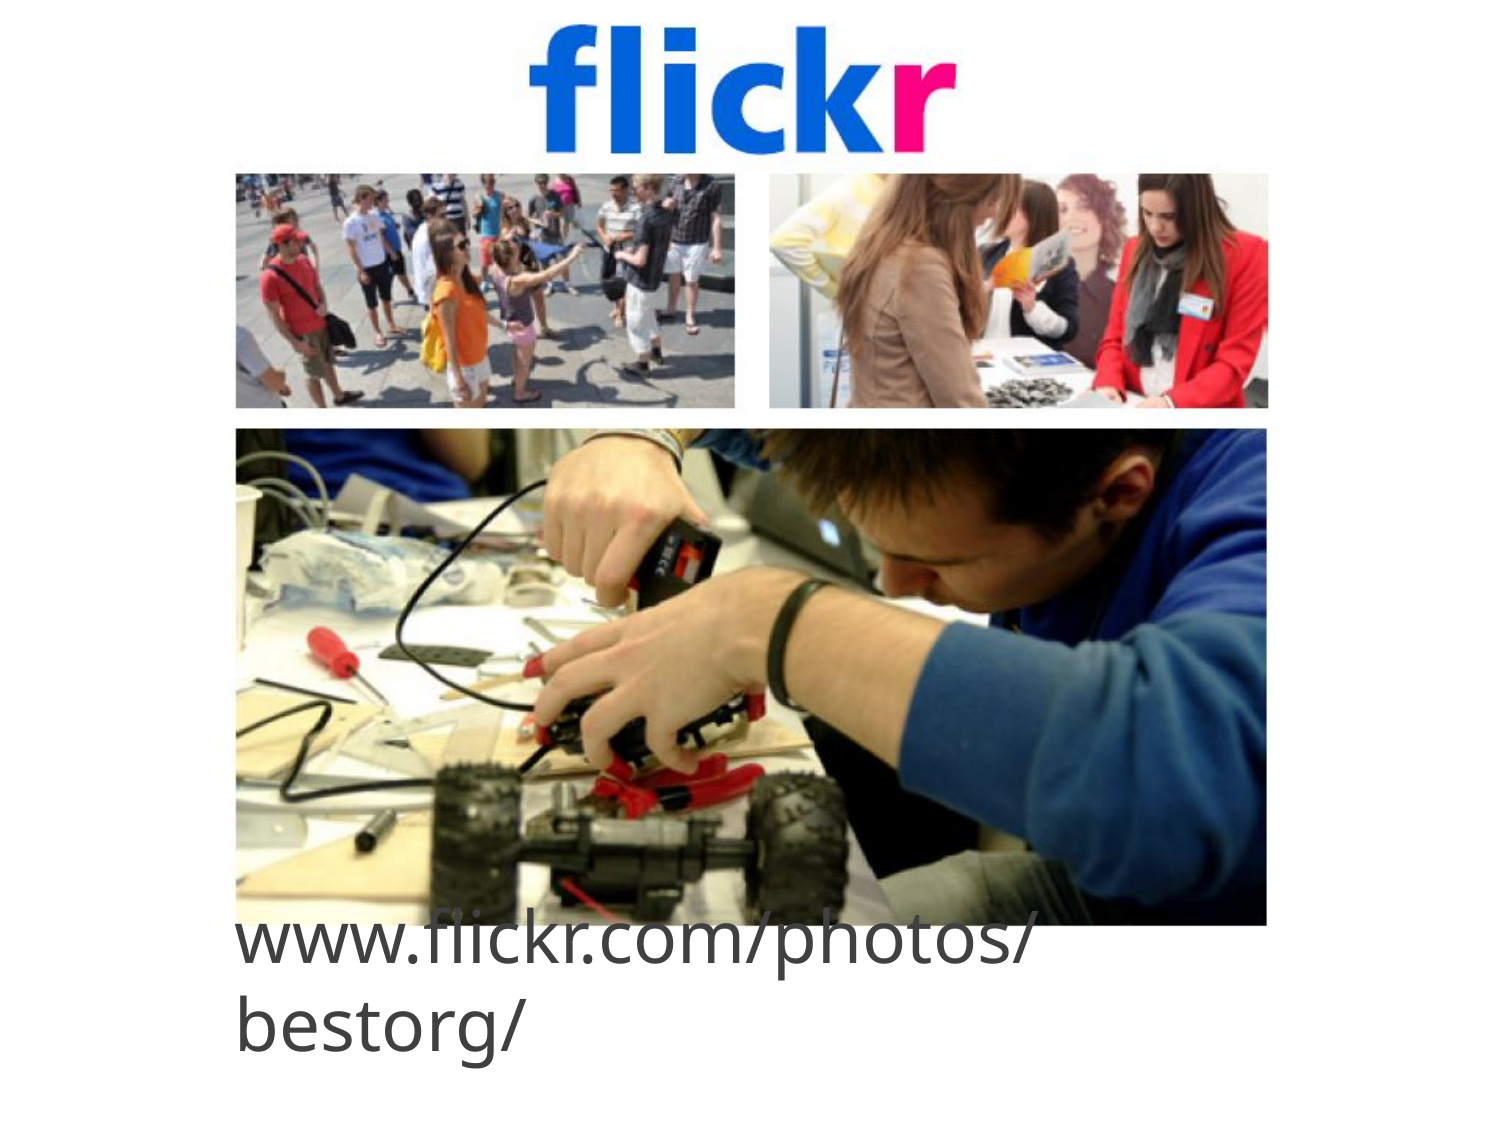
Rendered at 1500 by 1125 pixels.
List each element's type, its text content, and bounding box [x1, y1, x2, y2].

text_box www.flickr.com/photos/bestorg/ [219, 955, 1281, 1064]
picture [219, 0, 1281, 948]
